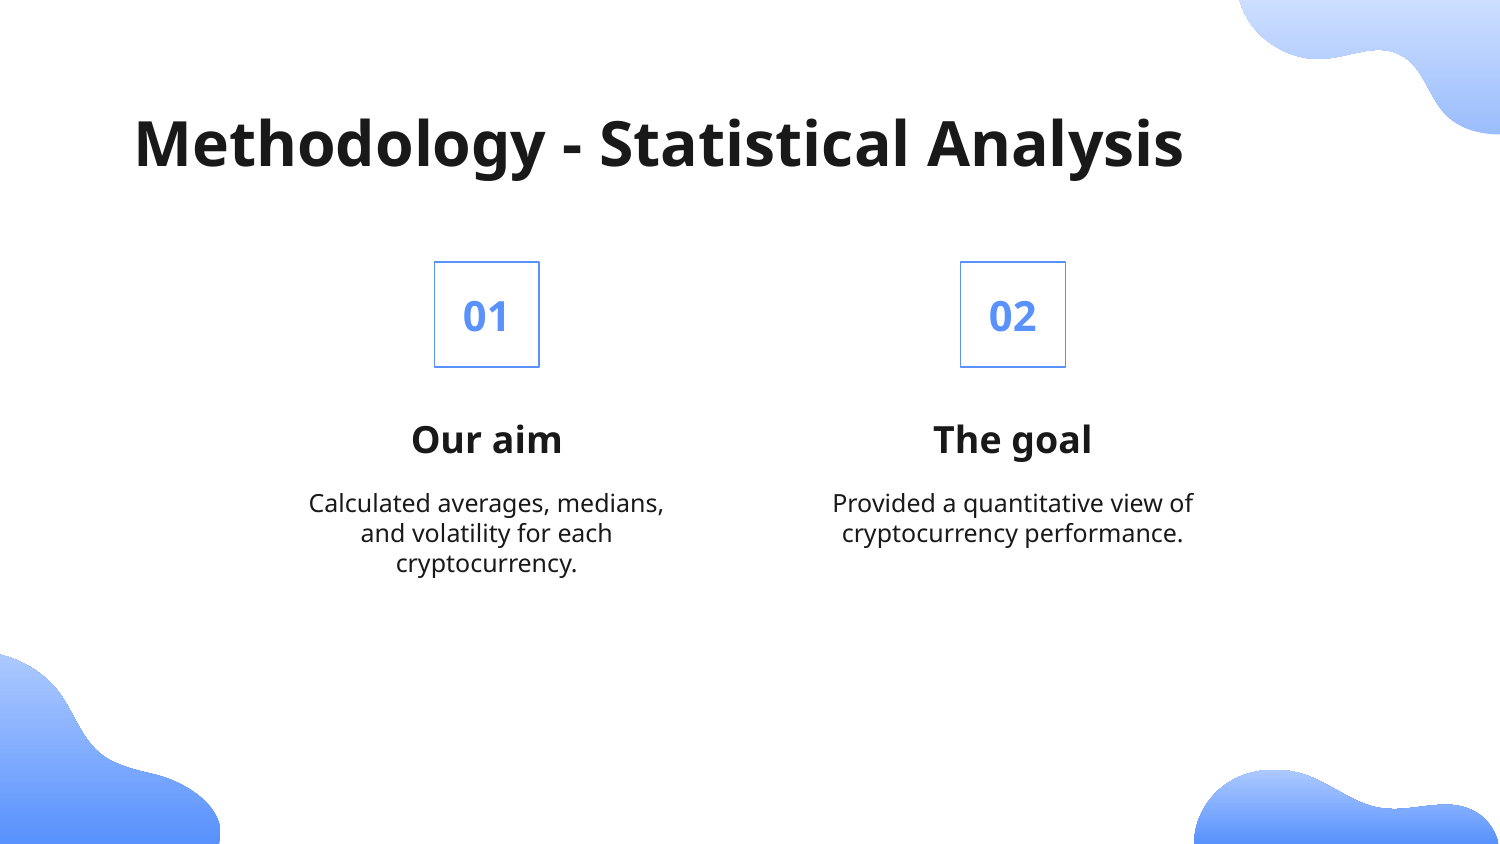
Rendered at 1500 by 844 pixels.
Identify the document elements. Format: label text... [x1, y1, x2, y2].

subtitle Calculated averages, medians, and volatility for each cryptocurrency. [281, 476, 693, 718]
subtitle Provided a quantitative view of cryptocurrency performance. [807, 472, 1219, 718]
subtitle The goal [807, 408, 1219, 472]
text_box 01 [434, 262, 540, 368]
subtitle Our aim [281, 408, 693, 476]
title Methodology - Statistical Analysis [118, 88, 1382, 183]
text_box 02 [960, 262, 1066, 368]
